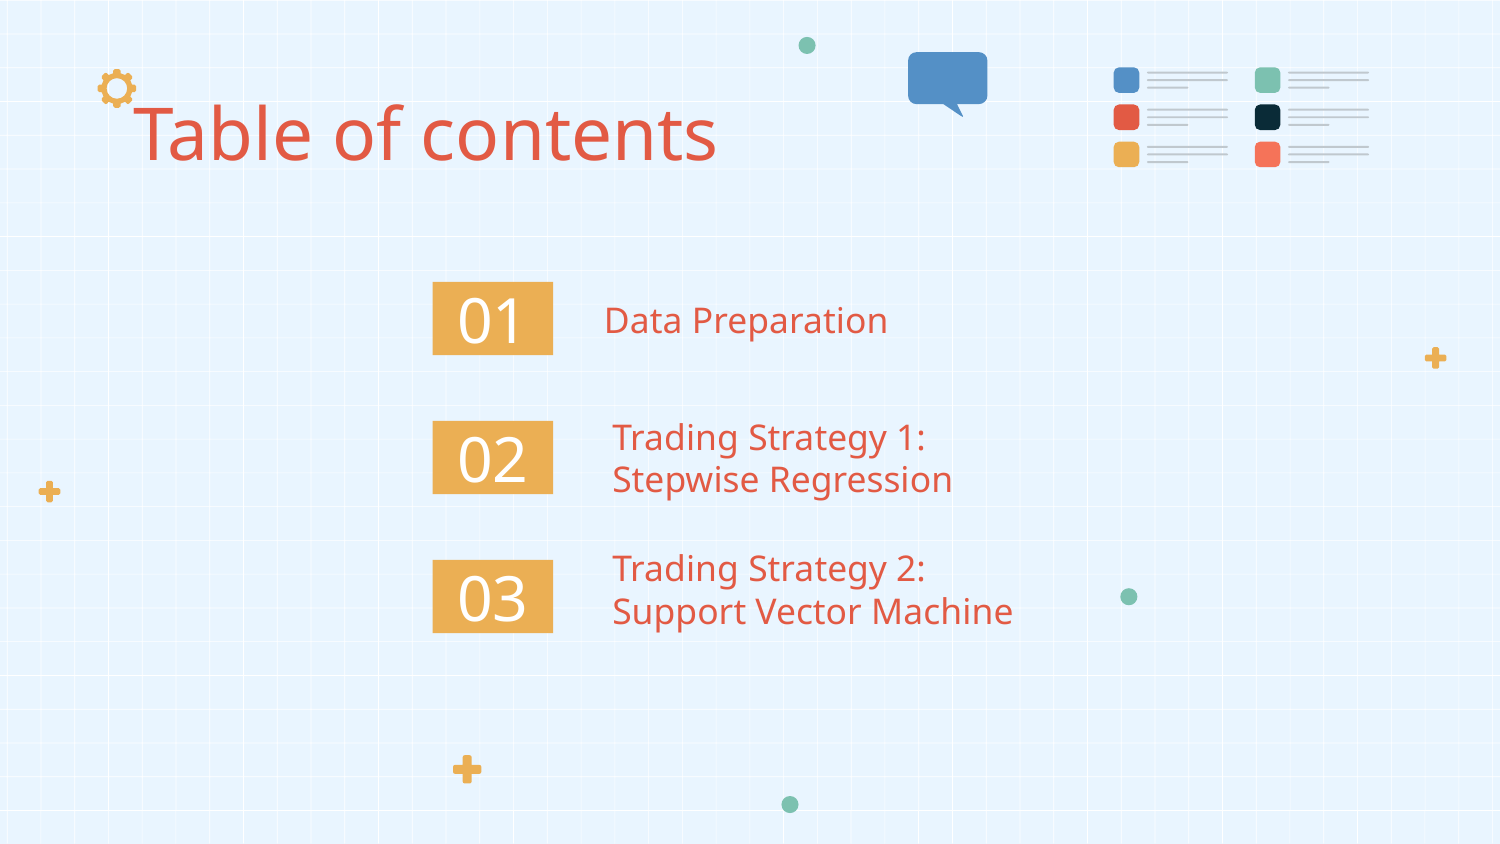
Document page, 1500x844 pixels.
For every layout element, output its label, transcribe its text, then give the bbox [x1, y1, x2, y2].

title 03 [432, 559, 554, 634]
text_box [97, 69, 137, 108]
title 01 [432, 281, 554, 356]
title Table of contents [1373, 72, 1382, 167]
subtitle Data Preparation [588, 281, 968, 356]
title 02 [432, 420, 554, 495]
text_box [908, 52, 988, 117]
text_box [1113, 67, 1370, 168]
title Table of contents [118, 72, 1108, 167]
text_box [1120, 588, 1138, 606]
subtitle Trading Strategy 2: Support Vector Machine [597, 546, 1068, 647]
subtitle Trading Strategy 1: Stepwise Regression [597, 420, 1016, 515]
